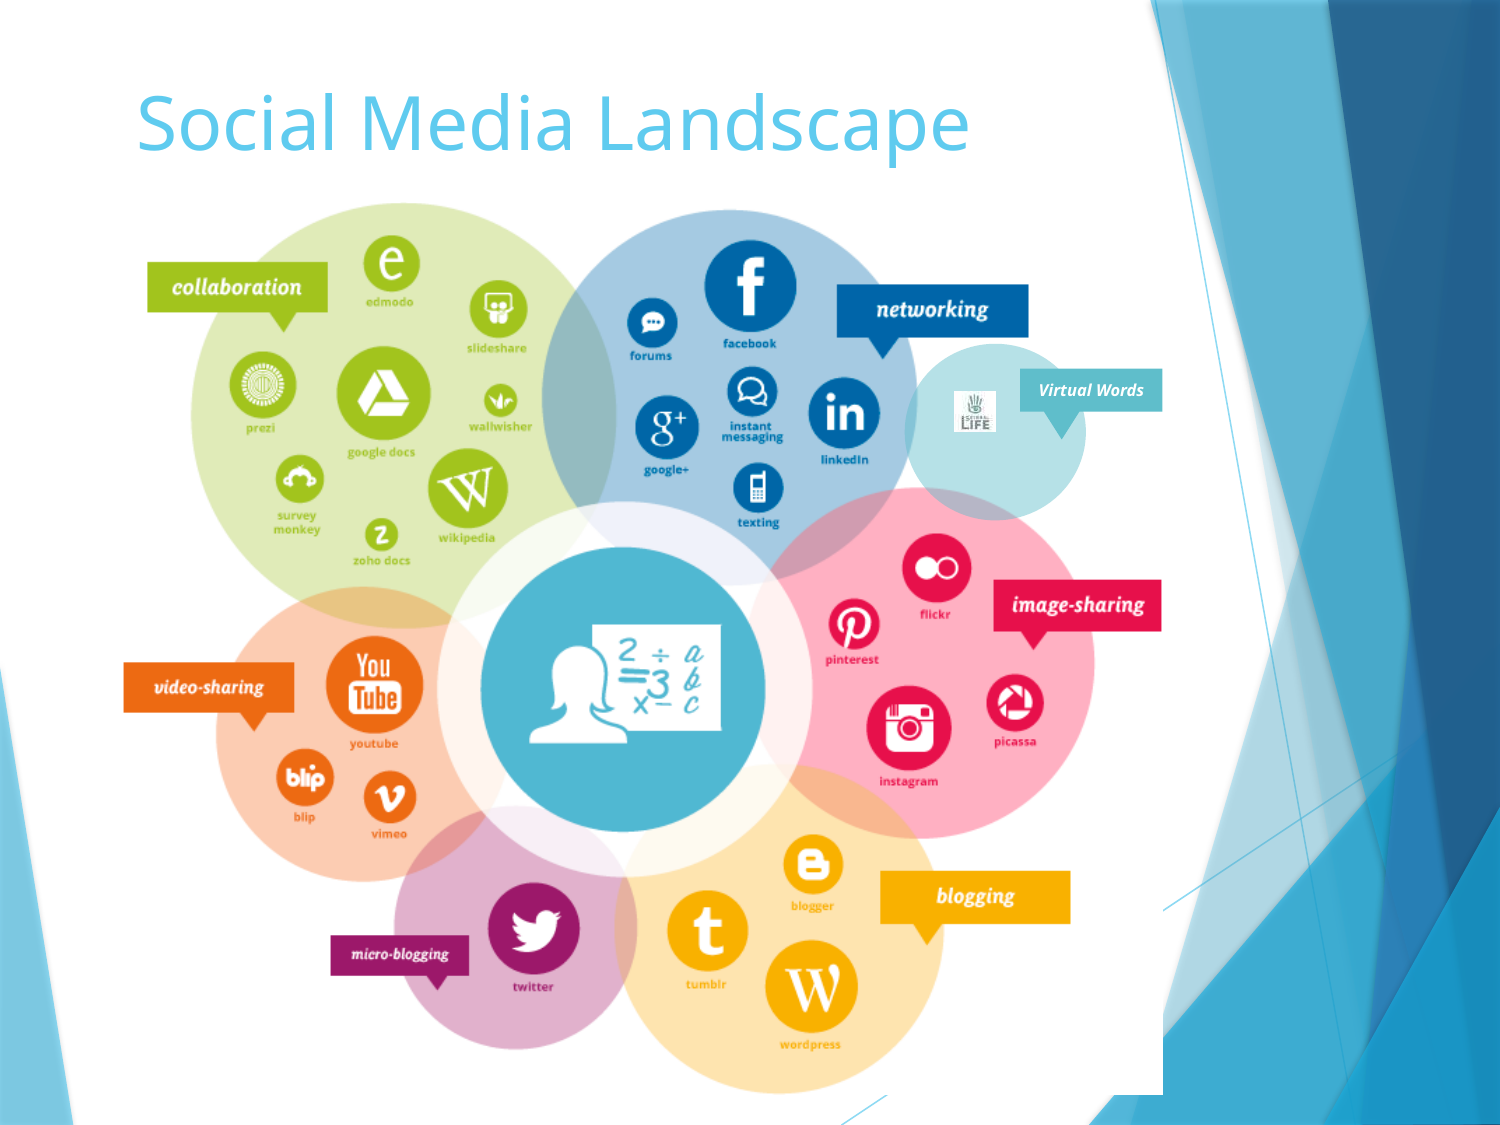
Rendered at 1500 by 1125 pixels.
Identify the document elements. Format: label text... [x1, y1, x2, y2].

picture [120, 202, 1163, 1095]
title Social Media Landscape [121, 68, 1163, 193]
